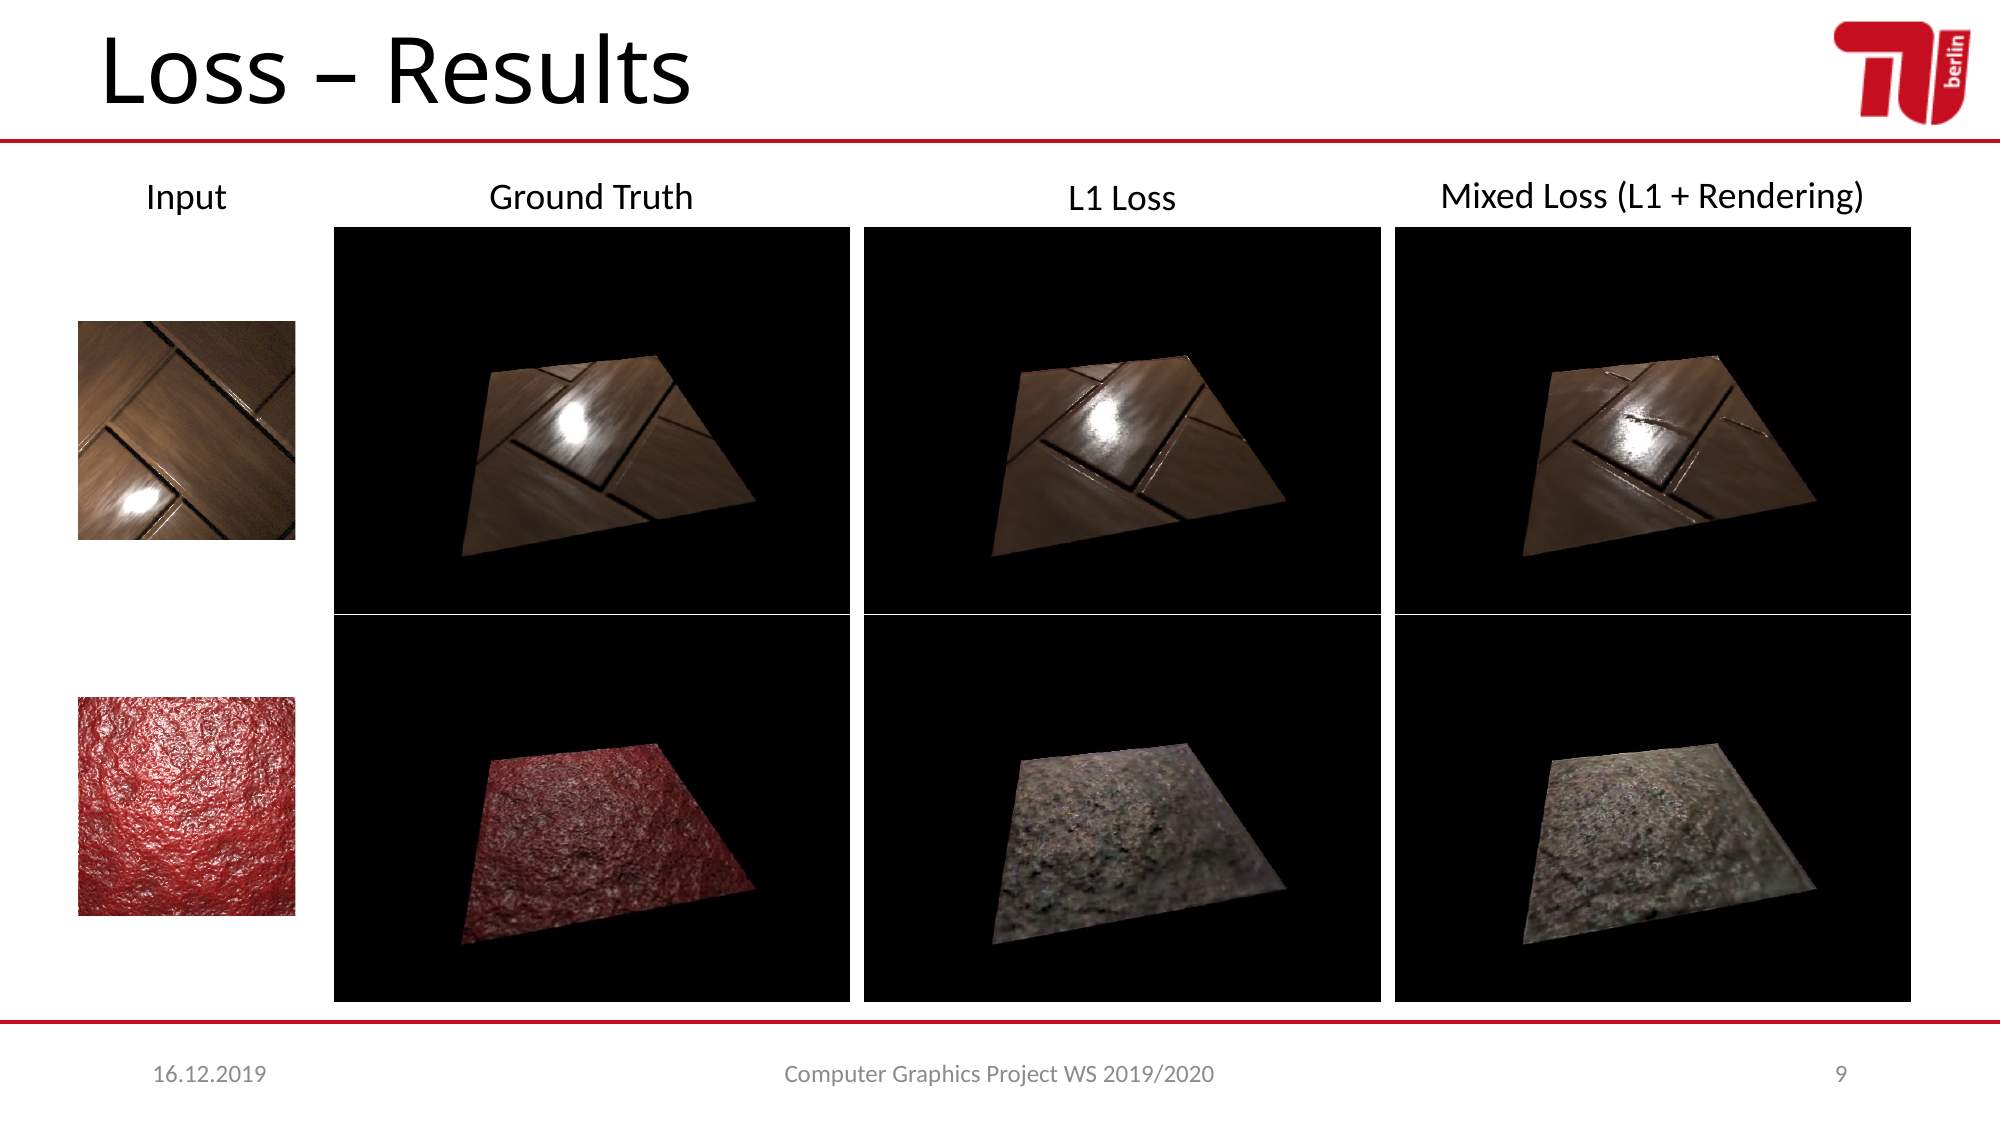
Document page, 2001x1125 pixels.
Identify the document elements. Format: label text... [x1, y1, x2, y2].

picture [78, 321, 296, 540]
title Loss – Results [83, 0, 1809, 165]
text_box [333, 226, 851, 615]
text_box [863, 226, 1382, 615]
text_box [1394, 614, 1912, 1003]
picture [1809, 14, 1980, 133]
text_box Mixed Loss (L1 + Rendering) [1425, 163, 1881, 224]
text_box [1394, 226, 1912, 614]
slide_number 9 [1412, 1042, 1863, 1103]
picture [78, 697, 296, 916]
text_box Ground Truth [474, 164, 710, 224]
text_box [863, 615, 1382, 1003]
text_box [333, 615, 851, 1003]
text_box Input [131, 164, 243, 224]
footer Computer Graphics Project WS 2019/2020 [662, 1042, 1338, 1103]
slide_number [137, 1042, 588, 1103]
text_box L1 Loss [1053, 165, 1192, 226]
